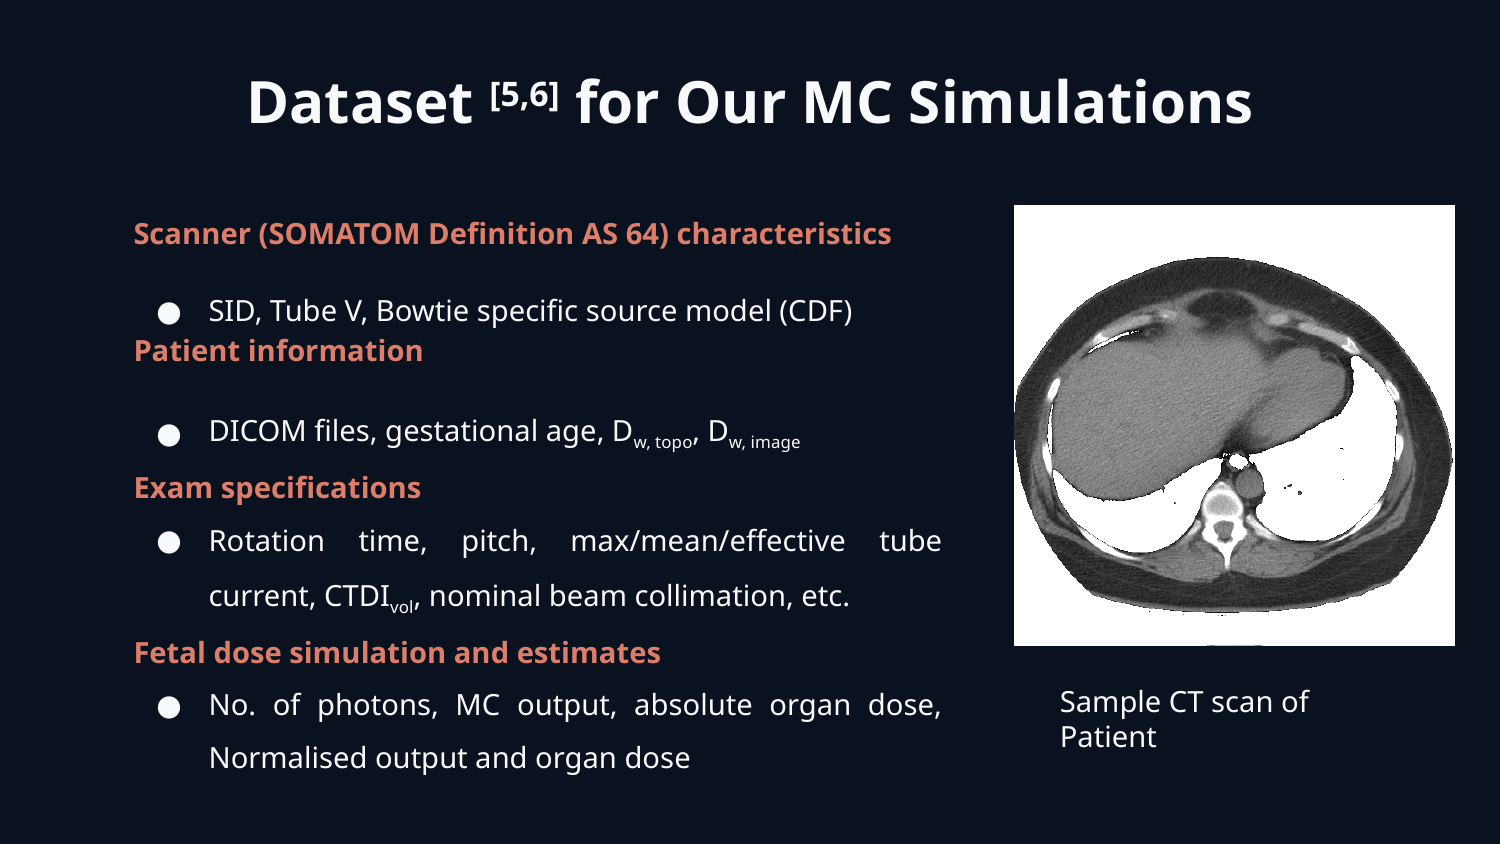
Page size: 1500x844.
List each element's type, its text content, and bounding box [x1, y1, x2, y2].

picture [1014, 204, 1456, 646]
title Dataset [5,6] for Our MC Simulations [118, 88, 1382, 183]
text_box Sample CT scan of Patient [1044, 668, 1425, 769]
list Scanner (SOMATOM Definition AS 64) characteristics SID, Tube V, Bowtie specific source model (CDF) Patient information DICOM files, gestational age, Dw, topo, Dw, image Exam specifications Rotation time, pitch, max/mean/effective tube current, CTDIvol, nominal beam collimation, etc. Fetal dose simulation and estimates No. of photons, MC output, absolute organ dose, Normalised output and organ dose [118, 194, 958, 779]
